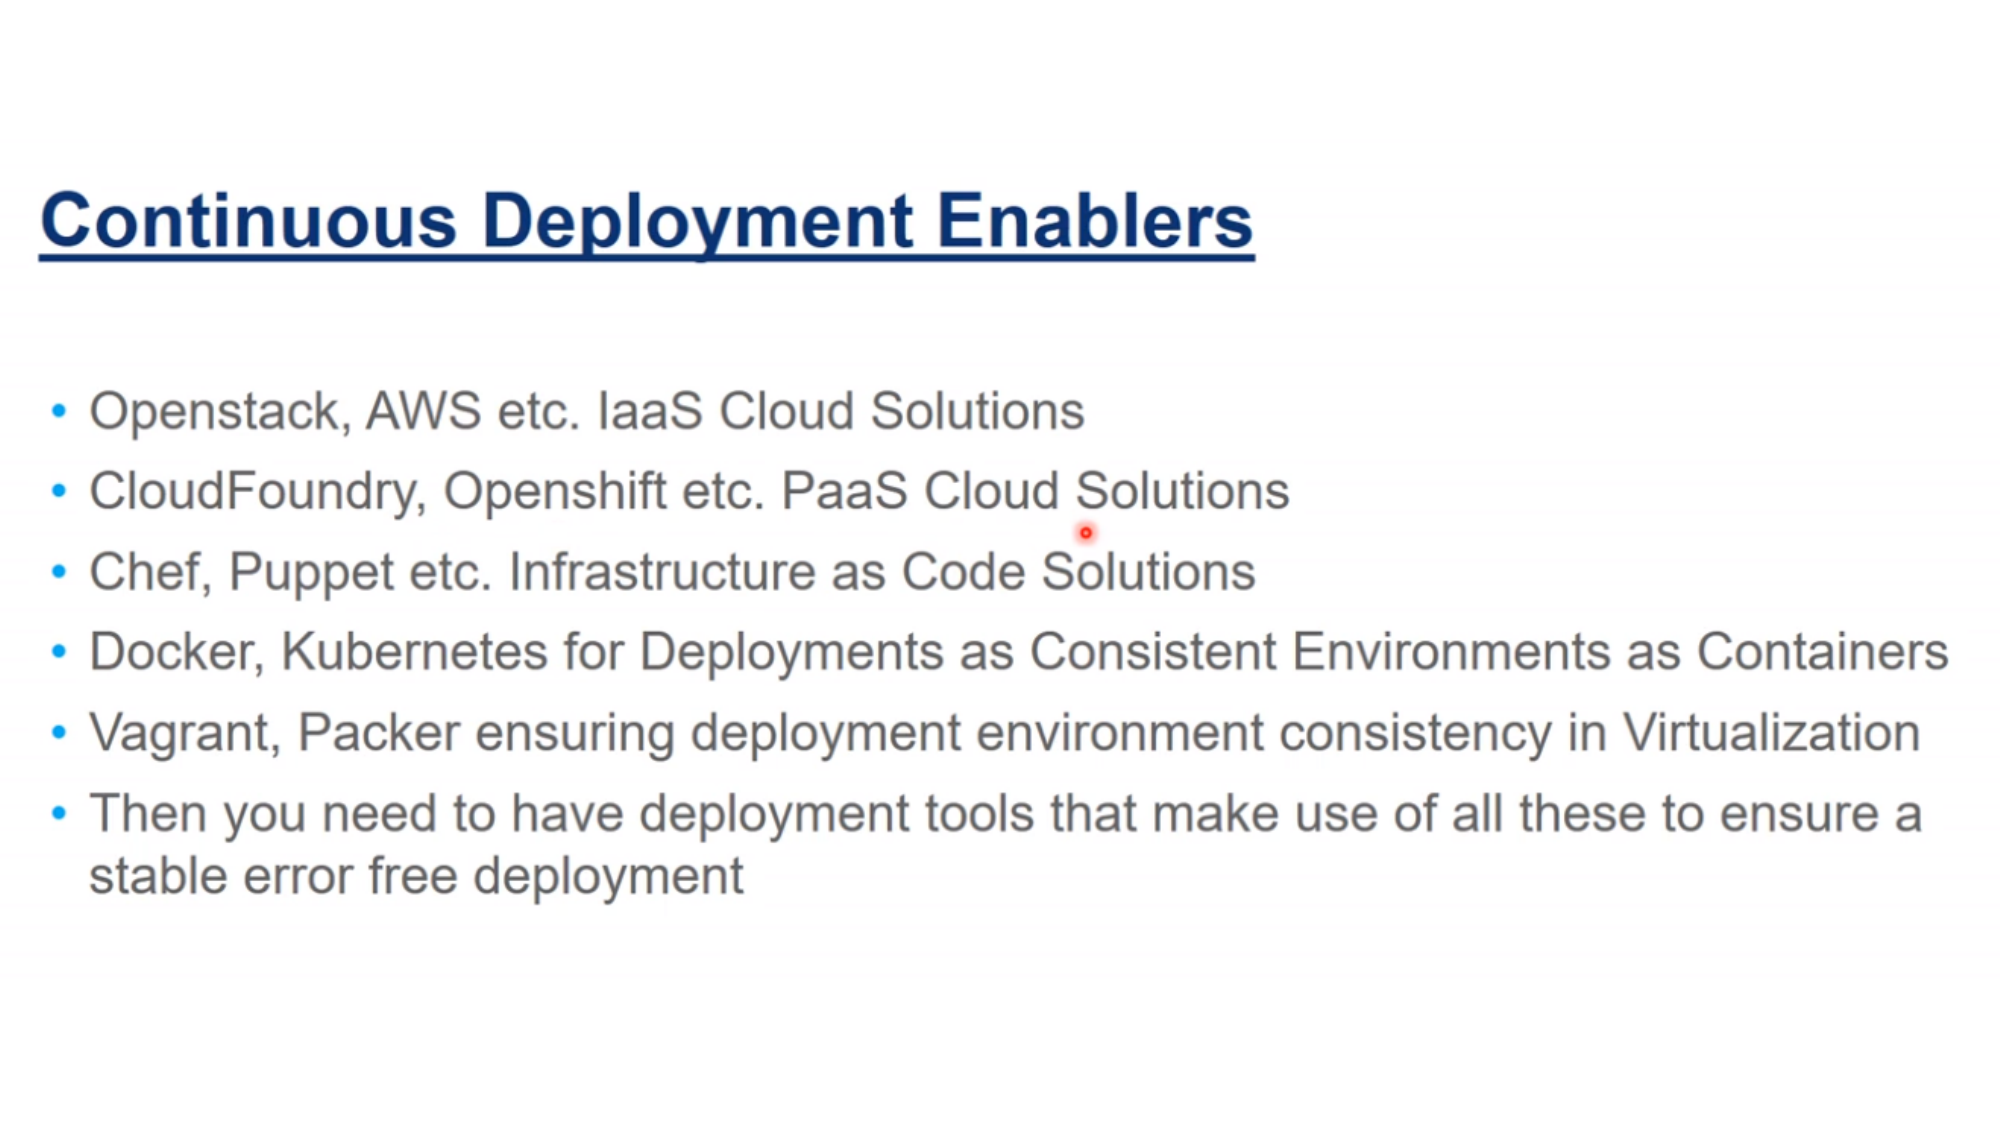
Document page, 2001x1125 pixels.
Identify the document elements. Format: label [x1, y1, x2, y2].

picture [0, 129, 2000, 995]
